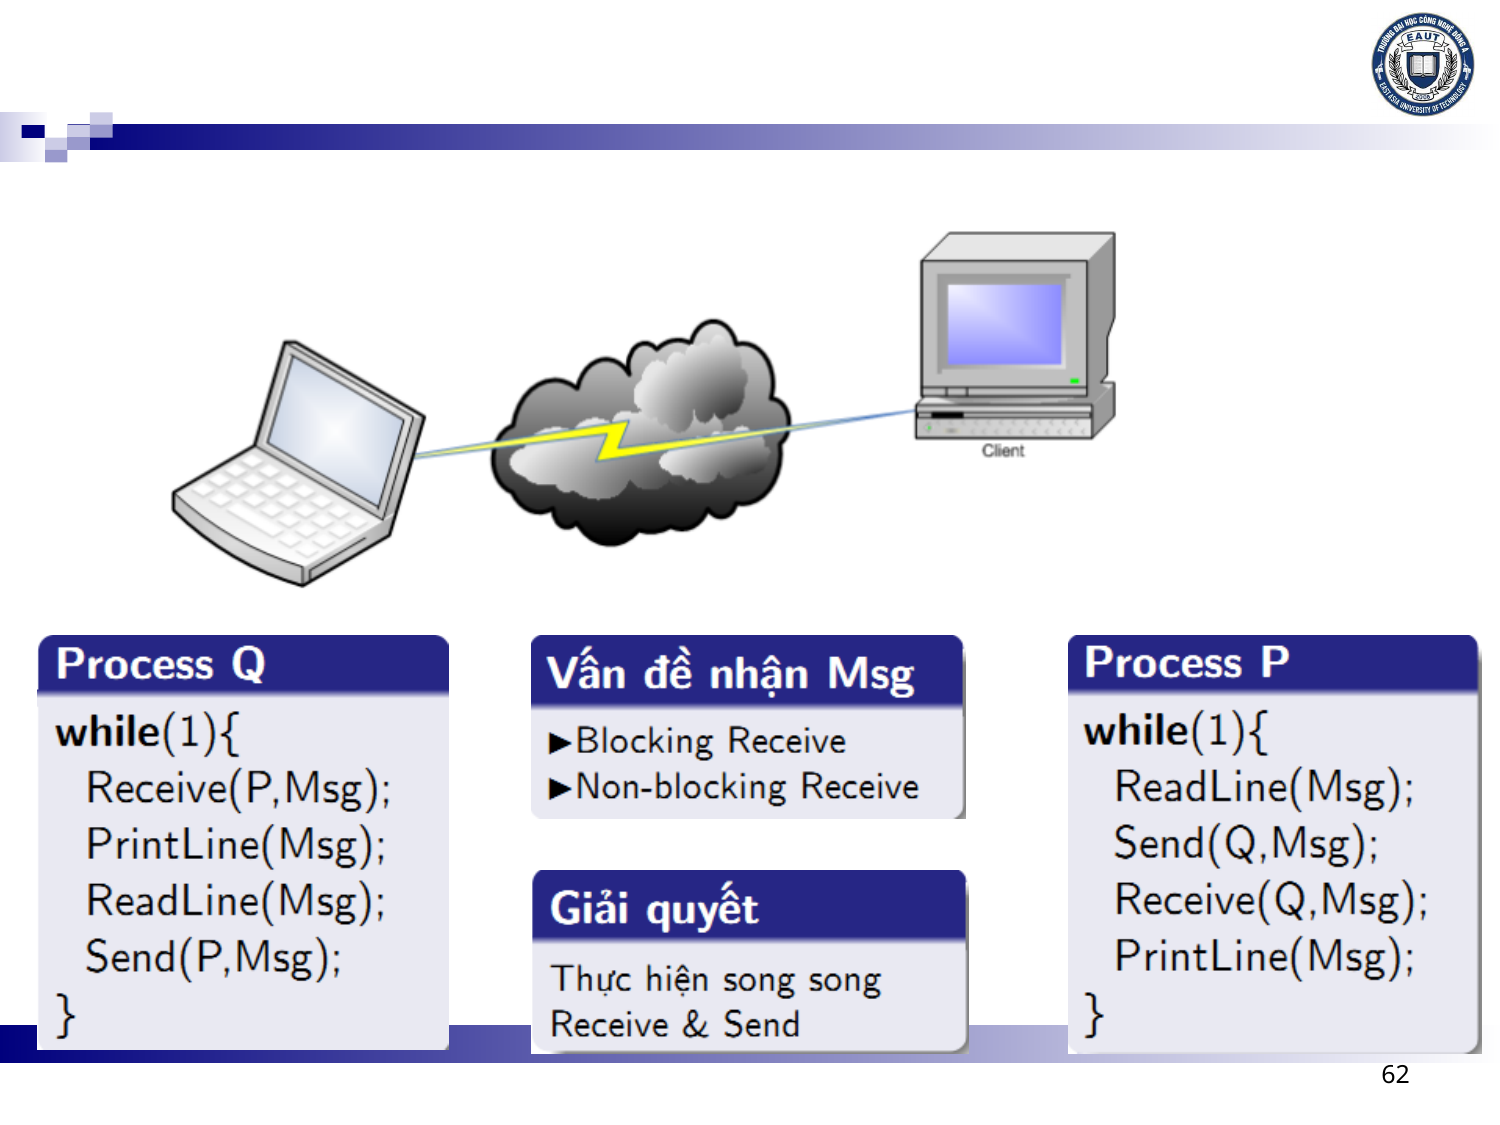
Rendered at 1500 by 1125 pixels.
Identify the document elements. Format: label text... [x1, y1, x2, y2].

picture [162, 224, 1127, 596]
picture [37, 635, 449, 1051]
picture [531, 869, 970, 1054]
picture [1068, 635, 1482, 1054]
picture [531, 635, 967, 819]
slide_number 62 [1074, 1062, 1425, 1100]
